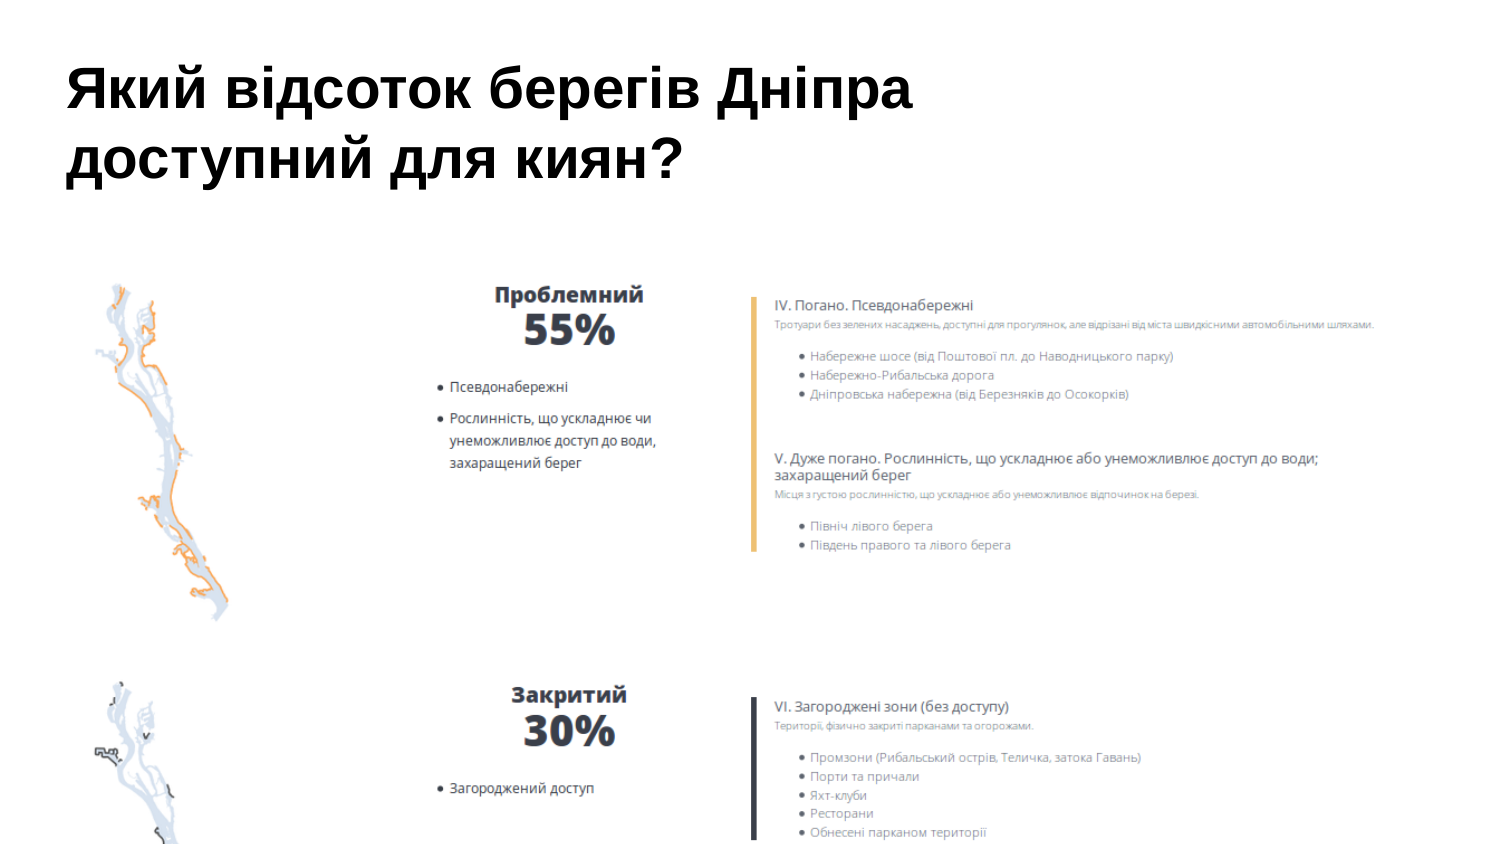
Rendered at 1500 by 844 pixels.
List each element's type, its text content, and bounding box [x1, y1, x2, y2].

picture [0, 221, 1500, 844]
title Який відсоток берегів Дніпра доступний для киян? [51, 35, 1449, 130]
